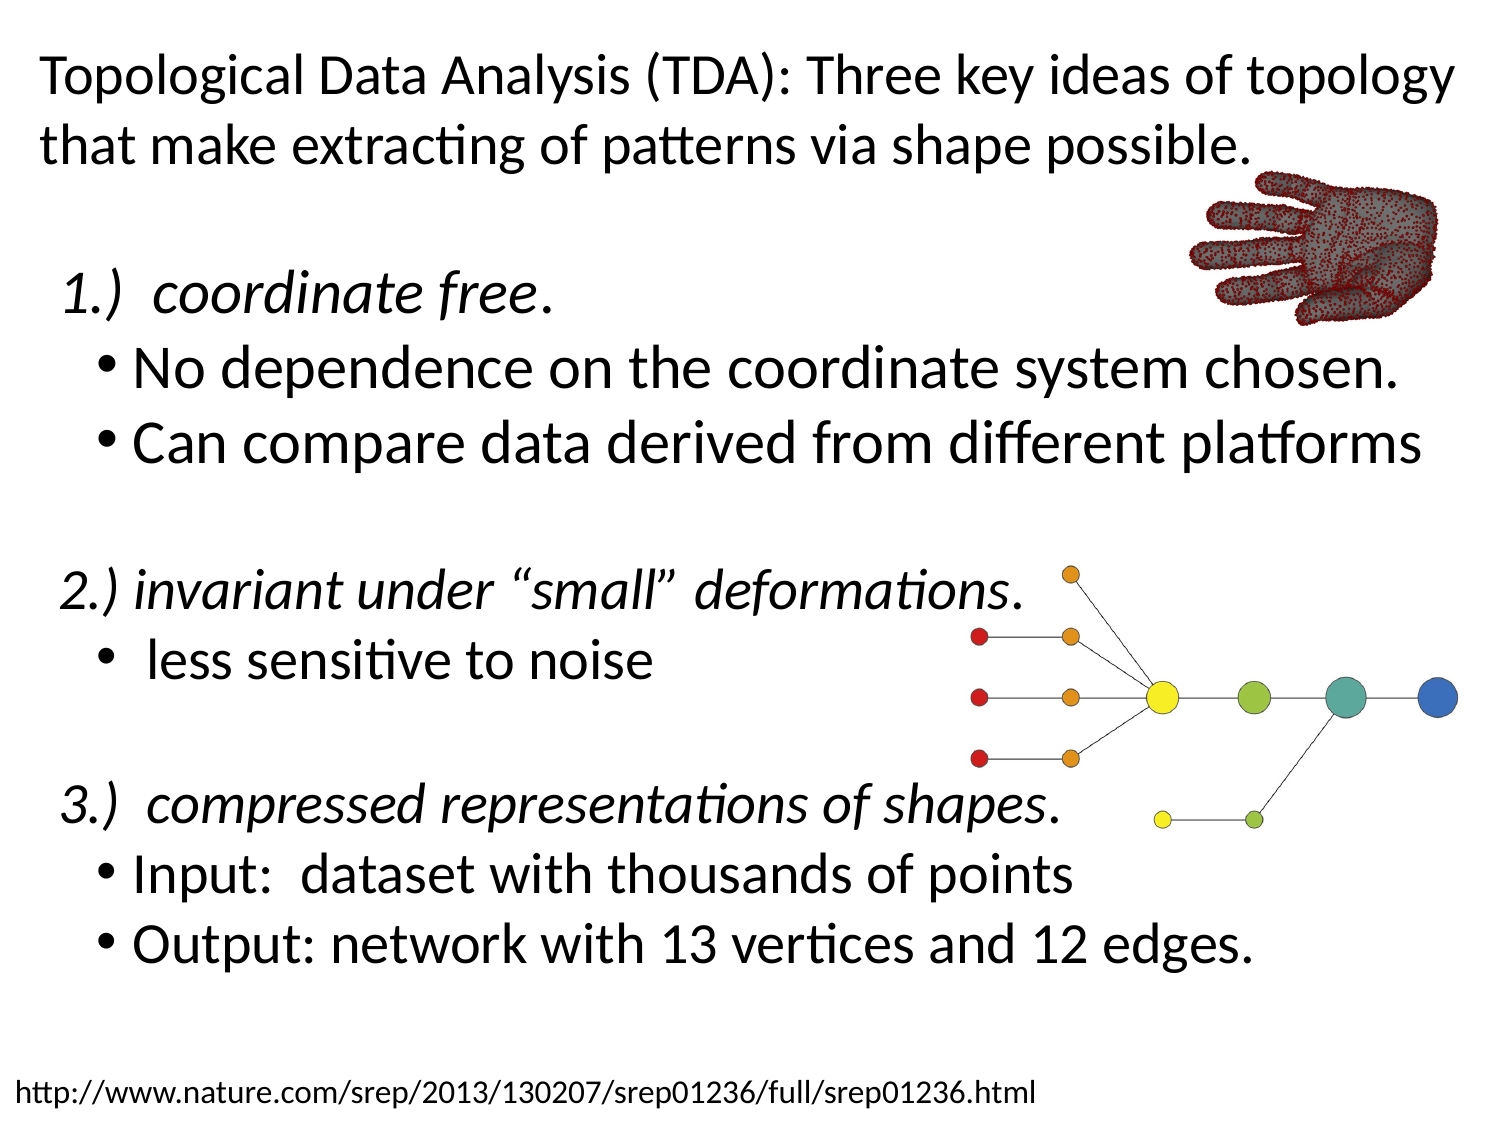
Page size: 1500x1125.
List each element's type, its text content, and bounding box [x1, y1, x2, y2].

picture [953, 534, 1474, 880]
text_box http://www.nature.com/srep/2013/130207/srep01236/full/srep01236.html [0, 1062, 1488, 1118]
picture [1148, 144, 1488, 355]
text_box Topological Data Analysis (TDA): Three key ideas of topology that make extracting of patterns via shape possible. 1.) coordinate free. No dependence on the coordinate system chosen. Can compare data derived from different platforms 2.) invariant under “small” deformations. less sensitive to noise 3.) compressed representations of shapes. Input: dataset with thousands of points Output: network with 13 vertices and 12 edges. [24, 28, 1488, 984]
